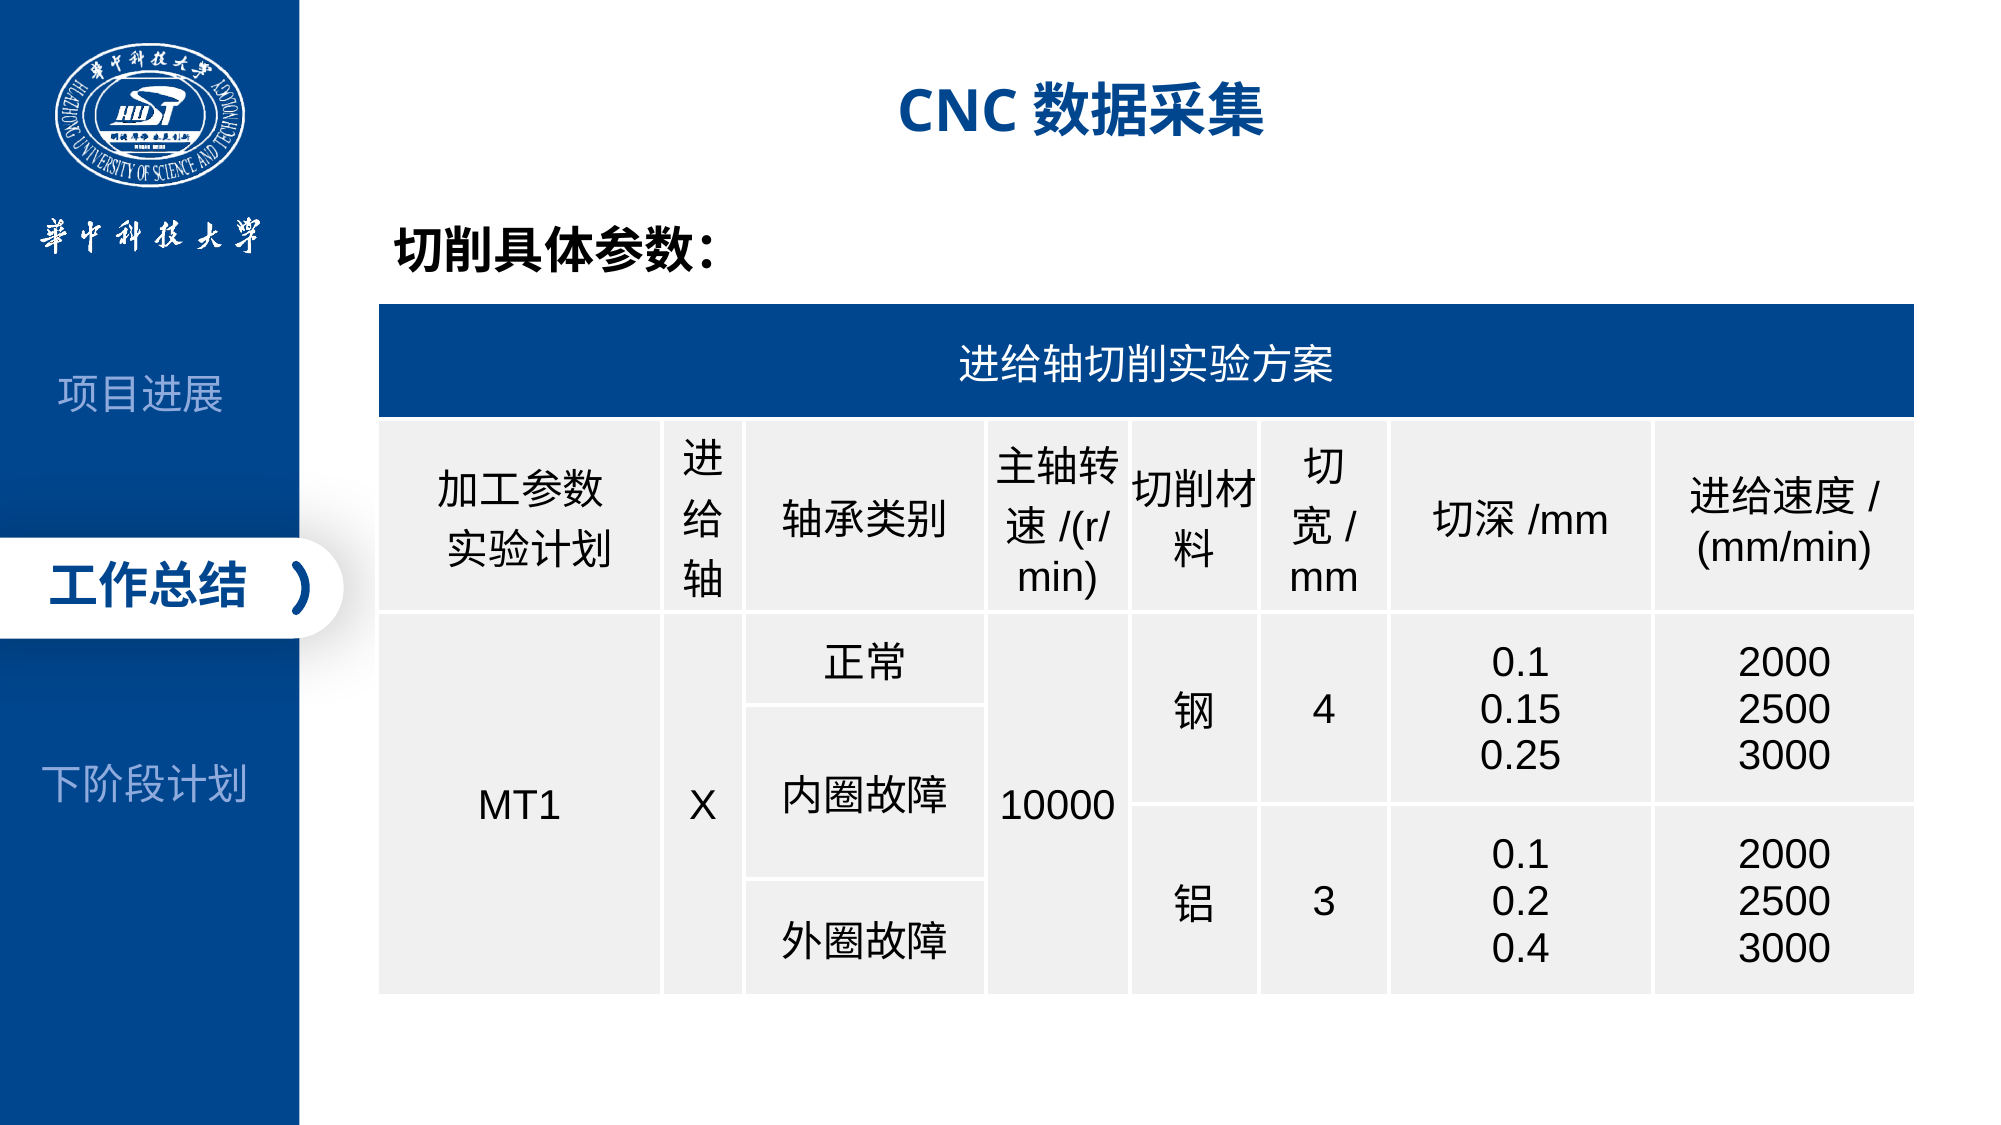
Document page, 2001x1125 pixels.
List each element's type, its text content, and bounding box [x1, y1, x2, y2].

table_cell X [664, 614, 742, 994]
table_cell 进给轴 [664, 421, 742, 610]
table_cell 3 [1261, 806, 1387, 994]
text_box [0, 680, 300, 1125]
table_cell 加工参数 实验计划 [379, 421, 660, 610]
text_box CNC数据采集 [497, 66, 1666, 151]
text_box [0, 536, 345, 640]
table_cell 切深/mm [1391, 421, 1651, 610]
table_cell 切宽/mm [1261, 421, 1387, 610]
table_cell 铝 [1132, 806, 1257, 994]
table_cell 外圈故障 [746, 881, 984, 994]
picture [53, 41, 246, 188]
table_cell 进给速度/(mm/min) [1655, 421, 1914, 610]
table_cell 轴承类别 [746, 421, 984, 610]
text_box 工作总结 [33, 546, 310, 621]
table_cell 钢 [1132, 614, 1257, 802]
text_box 切削具体参数： [379, 180, 759, 286]
text_box [0, 0, 300, 500]
table_cell 切削材料 [1132, 421, 1257, 610]
table_cell MT1 [379, 614, 660, 994]
table_cell 2000 2500 3000 [1655, 806, 1914, 994]
table_cell 0.1 0.15 0.25 [1391, 614, 1651, 802]
table_header 进给轴切削实验方案 [379, 304, 1914, 417]
table_cell 4 [1261, 614, 1387, 802]
text_box 下阶段计划 [26, 750, 293, 816]
picture [40, 217, 260, 254]
text_box 项目进展 [42, 360, 269, 425]
table_cell 主轴转速/(r/min) [988, 421, 1128, 610]
table_cell 0.1 0.2 0.4 [1391, 806, 1651, 994]
table_cell 内圈故障 [746, 707, 984, 877]
table_cell 正常 [746, 614, 984, 703]
table_cell 10000 [988, 614, 1128, 994]
text_box [273, 564, 307, 612]
table_cell 2000 2500 3000 [1655, 614, 1914, 802]
